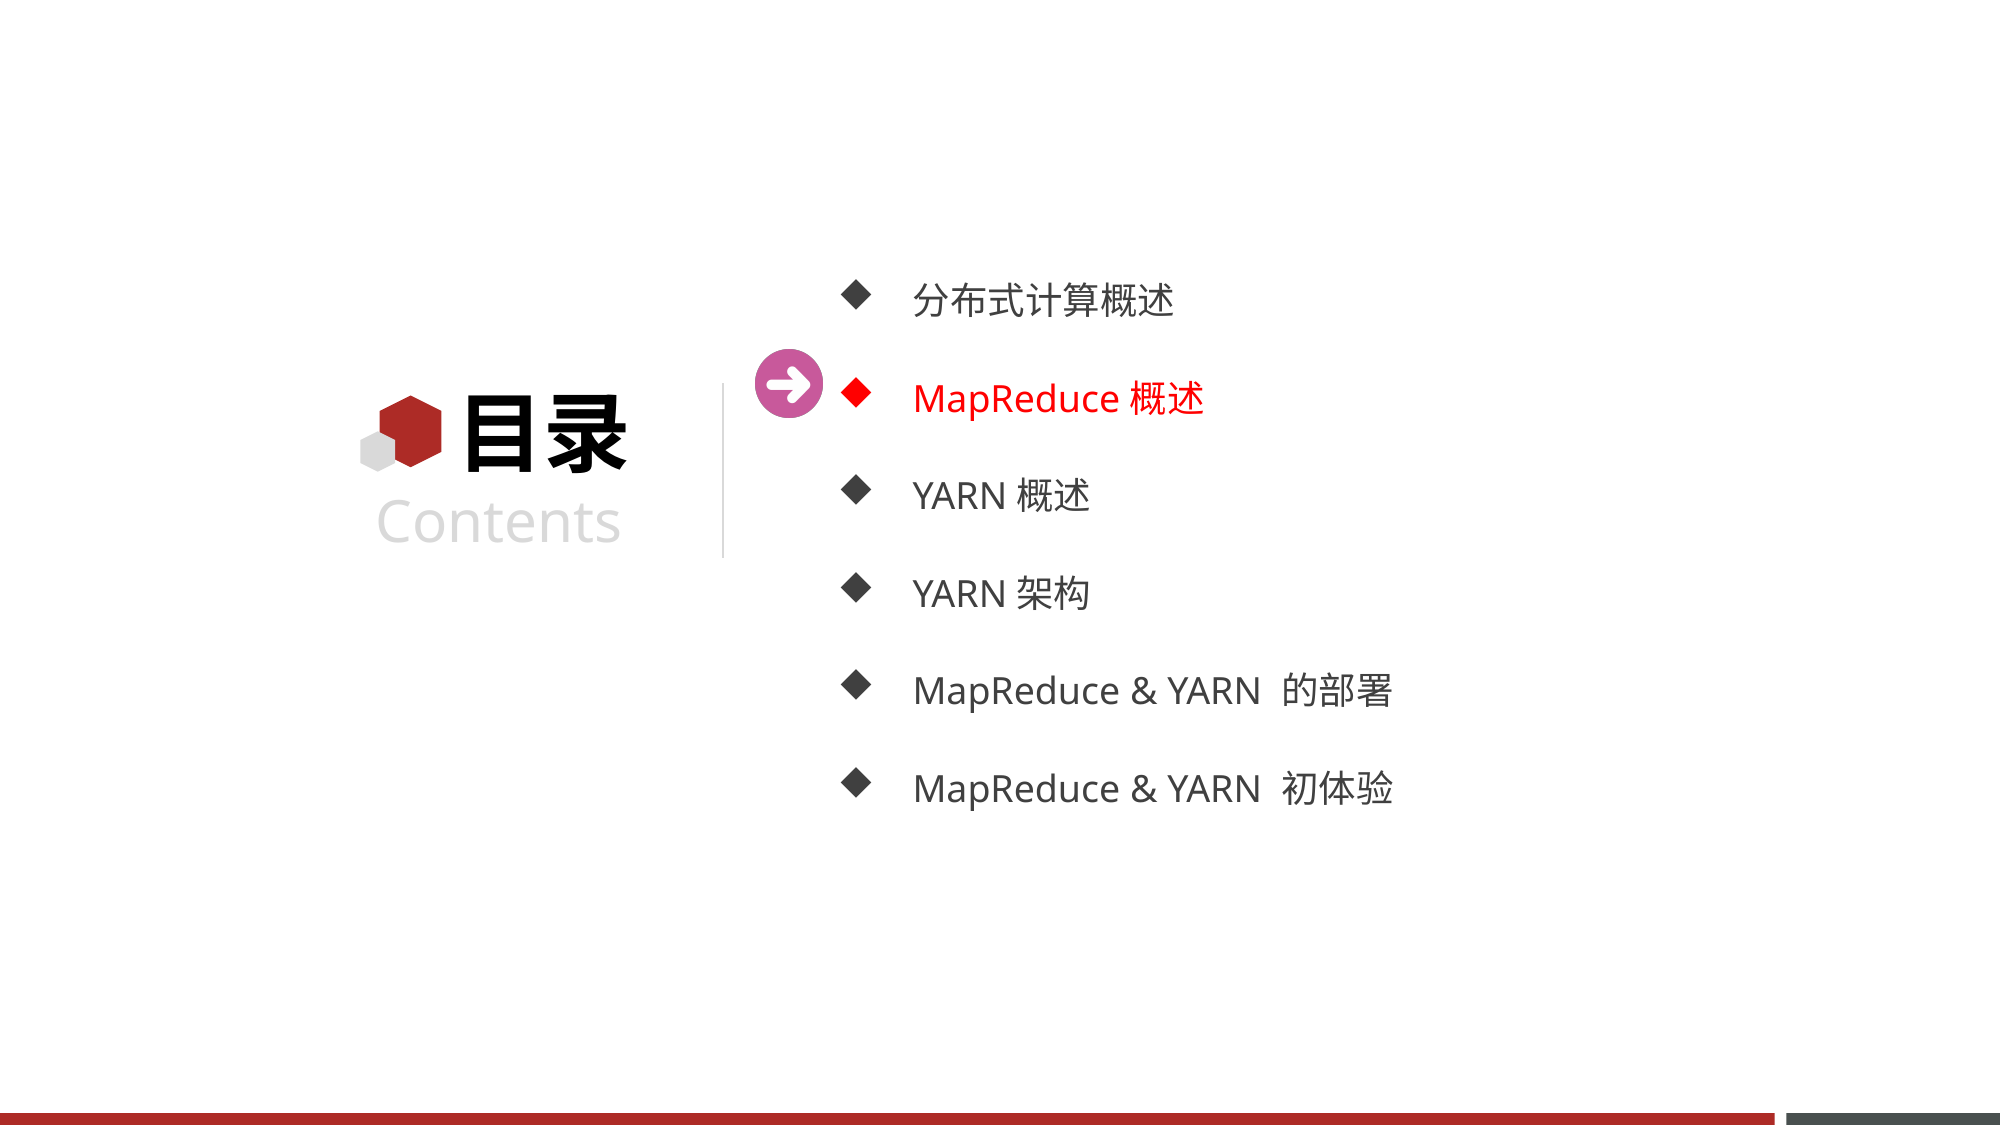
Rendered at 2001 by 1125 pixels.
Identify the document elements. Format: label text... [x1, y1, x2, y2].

picture [755, 349, 823, 418]
list 分布式计算概述 MapReduce概述 YARN概述 YARN架构 MapReduce & YARN 的部署 MapReduce & YARN 初体验 [822, 219, 1803, 823]
